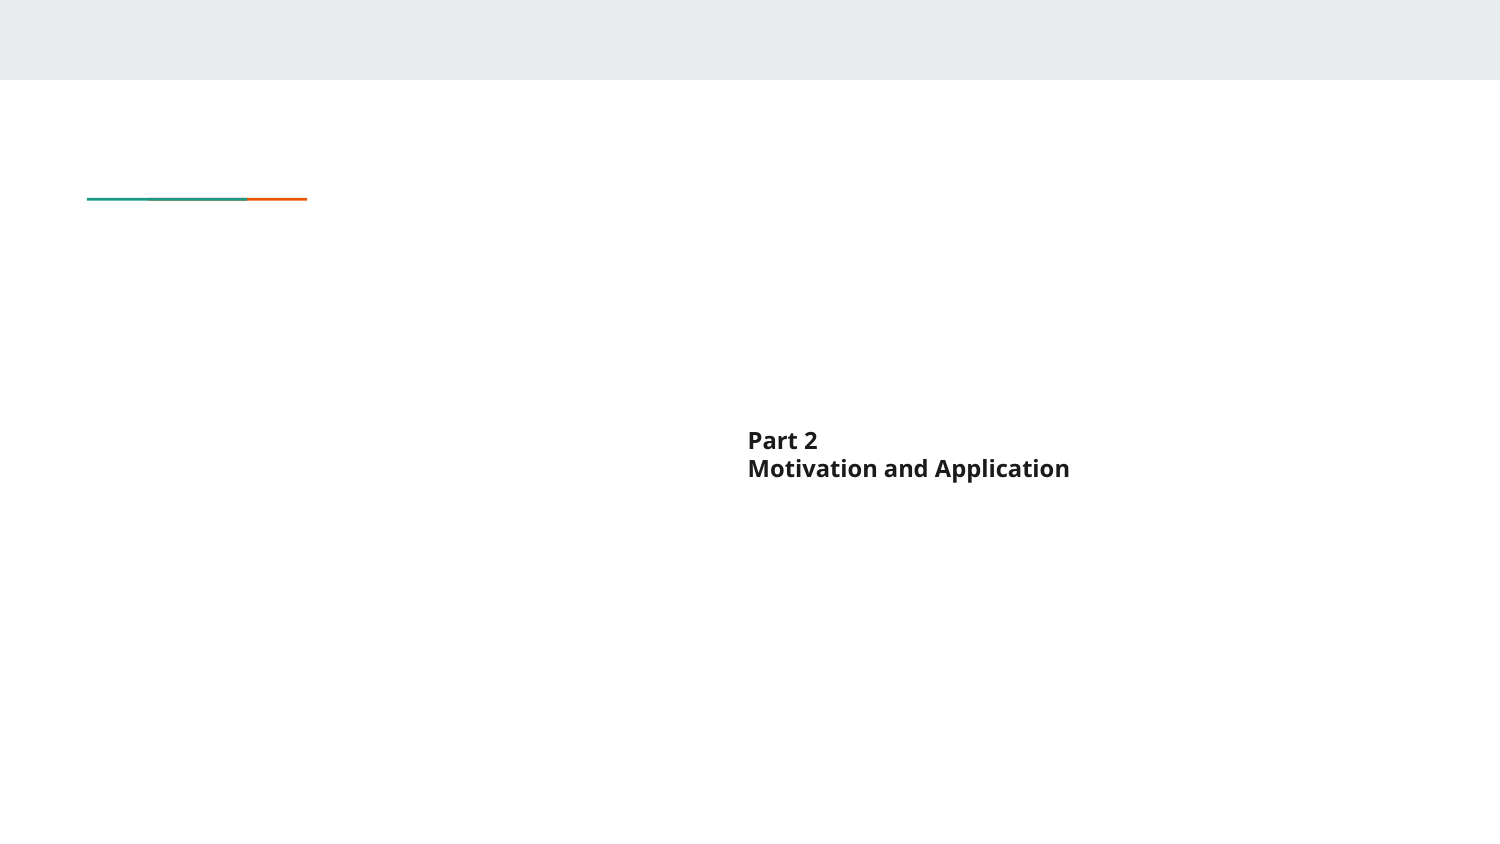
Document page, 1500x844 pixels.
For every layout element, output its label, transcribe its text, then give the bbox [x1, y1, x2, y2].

title Part 2 Motivation and Application [732, 410, 1454, 499]
